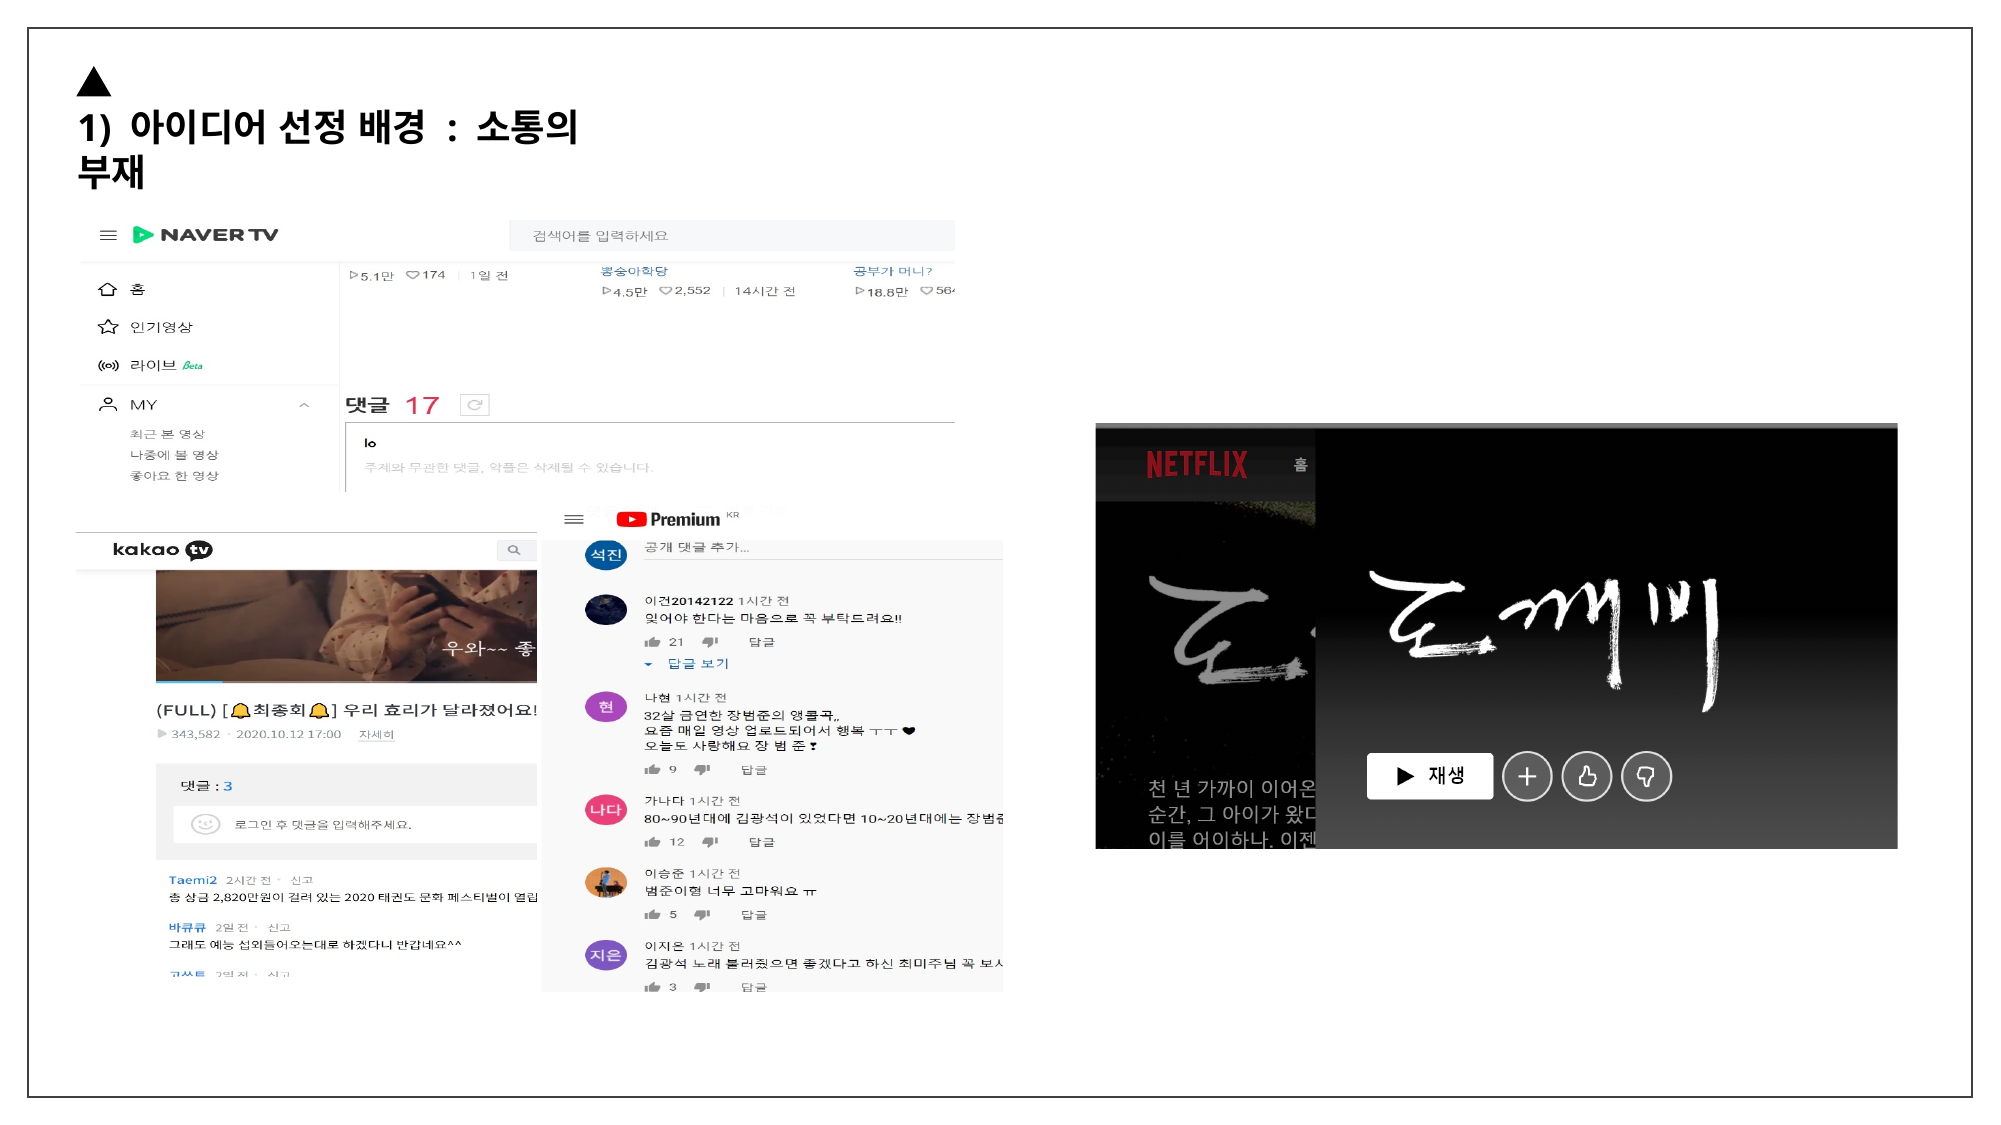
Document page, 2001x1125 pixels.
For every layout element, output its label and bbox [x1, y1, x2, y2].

text_box [75, 214, 1003, 992]
picture [1095, 423, 1898, 849]
text_box [27, 27, 1973, 1098]
